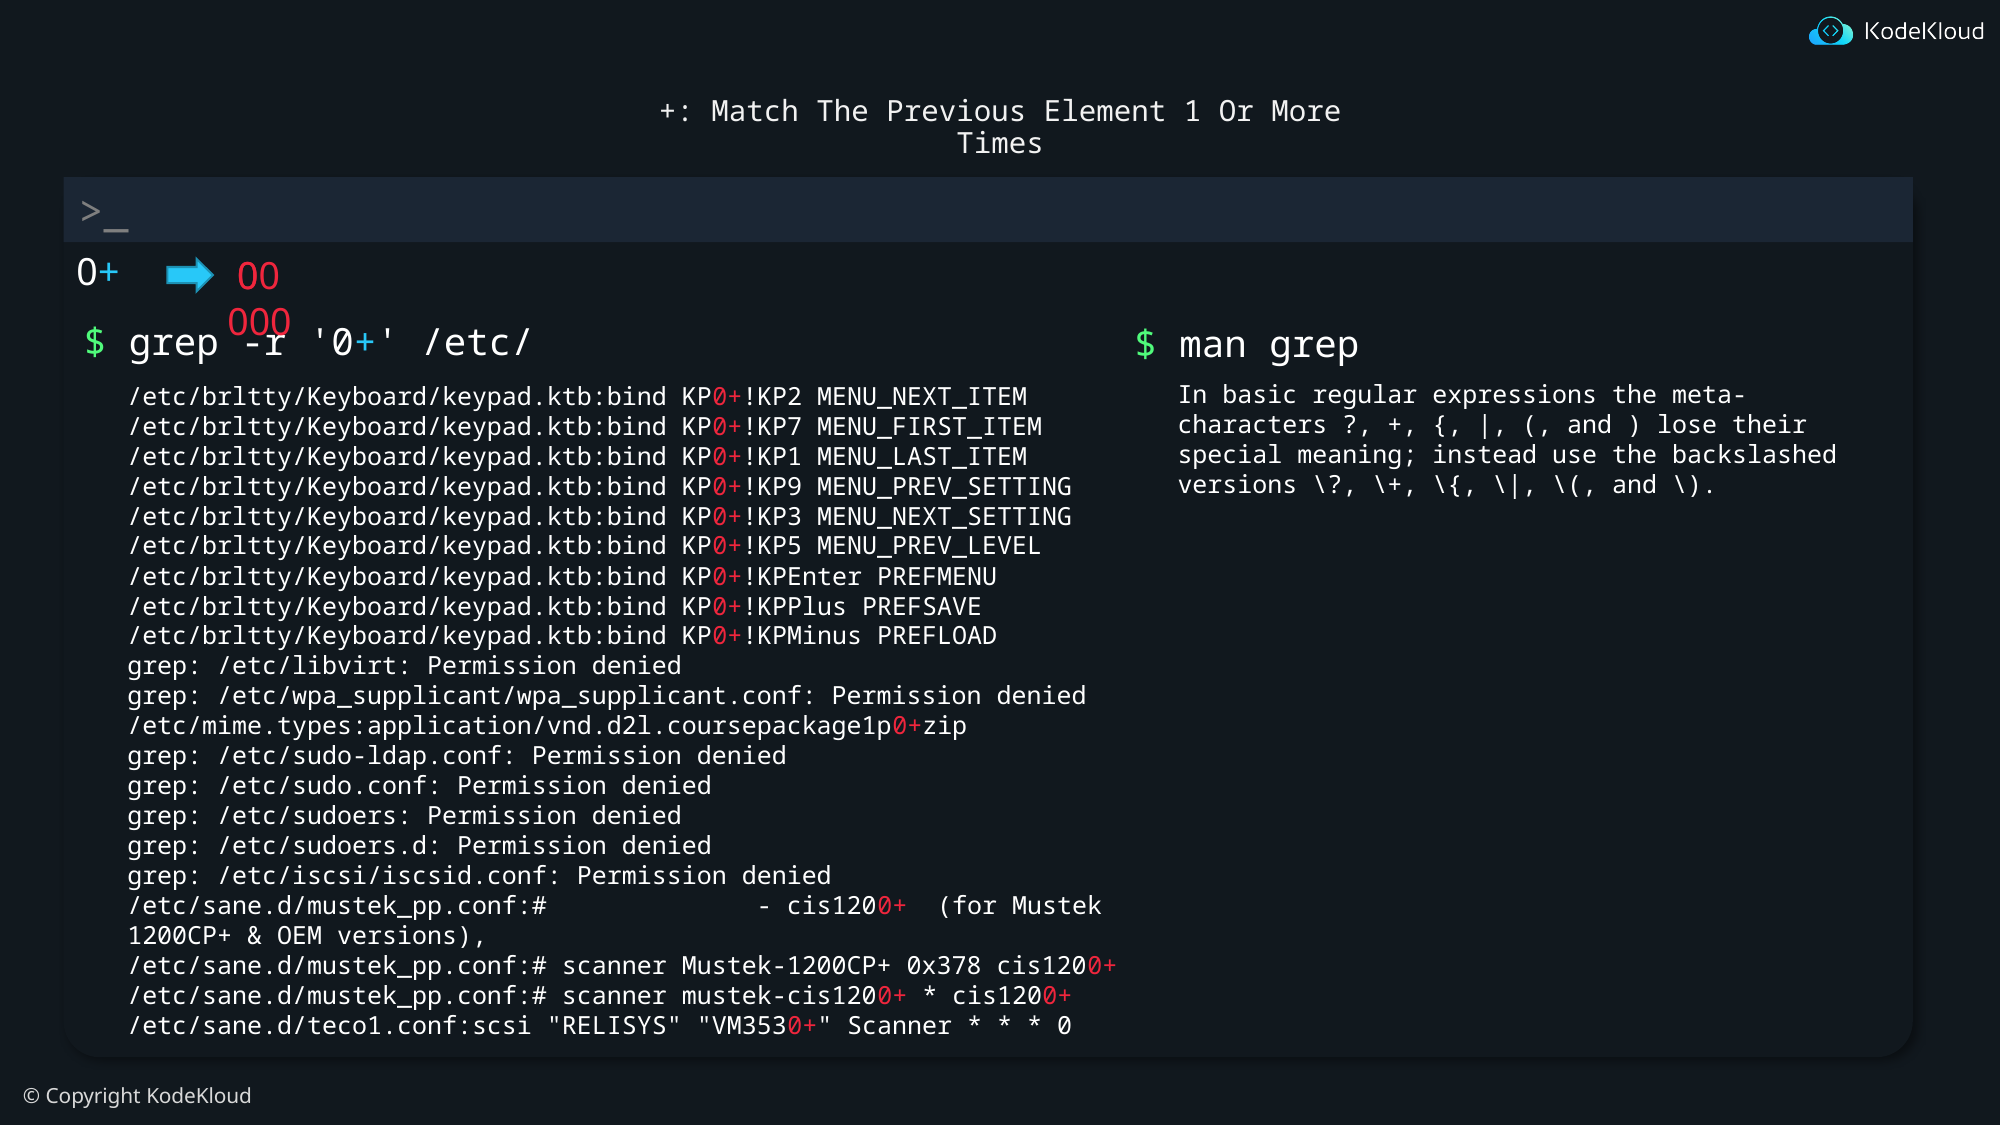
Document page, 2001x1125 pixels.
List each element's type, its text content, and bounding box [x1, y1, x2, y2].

title +: Match The Previous Element 1 Or More Times [619, 78, 1381, 178]
picture [1792, 0, 2000, 62]
text_box $ man grep [1119, 312, 1607, 373]
text_box [167, 258, 212, 292]
text_box 0+ [51, 240, 156, 301]
text_box 000 [212, 245, 316, 351]
text_box /etc/brltty/Keyboard/keypad.ktb:bind KP0+!KP2 MENU_NEXT_ITEM /etc/brltty/Keyboard/keypad.ktb:bind KP0+!KP7 MENU_FIRST_ITEM /etc/brltty/Keyboard/keypad.ktb:bind KP0+!KP1 MENU_LAST_ITEM /etc/brltty/Keyboard/keypad.ktb:bind KP0+!KP9 MENU_PREV_SETTING /etc/brltty/Keyboard/keypad.ktb:bind KP0+!KP3 MENU_NEXT_SETTING /etc/brltty/Keyboard/keypad.ktb:bind KP0+!KP5 MENU_PREV_LEVEL /etc/brltty/Keyboard/keypad.ktb:bind KP0+!KPEnter PREFMENU /etc/brltty/Keyboard/keypad.ktb:bind KP0+!KPPlus PREFSAVE /etc/brltty/Keyboard/keypad.ktb:bind KP0+!KPMinus PREFLOAD grep: /etc/libvirt: Permission denied grep: /etc/wpa_supplicant/wpa_supplicant.conf: Permission denied /etc/mime.types:application/vnd.d2l.coursepackage1p0+zip grep: /etc/sudo-ldap.conf: Permission denied grep: /etc/sudo.conf: Permission denied grep: /etc/sudoers: Permission denied grep: /etc/sudoers.d: Permission denied grep: /etc/iscsi/iscsid.conf: Permission denied /etc/sane.d/mustek_pp.conf:# - cis1200+ (for Mustek 1200CP+ & OEM versions), /etc/sane.d/mustek_pp.conf:# scanner Mustek-1200CP+ 0x378 cis1200+ /etc/sane.d/mustek_pp.conf:# scanner mustek-cis1200+ * cis1200+ /etc/sane.d/teco1.conf:scsi "RELISYS" "VM3530+" Scanner * * * 0 [112, 372, 1165, 1047]
text_box In basic regular expressions the meta-characters ?, +, {, |, (, and ) lose their special meaning; instead use the backslashed versions \?, \+, \{, \|, \(, and \). [1162, 370, 1892, 506]
text_box $ grep -r '0+' /etc/ [69, 310, 557, 371]
